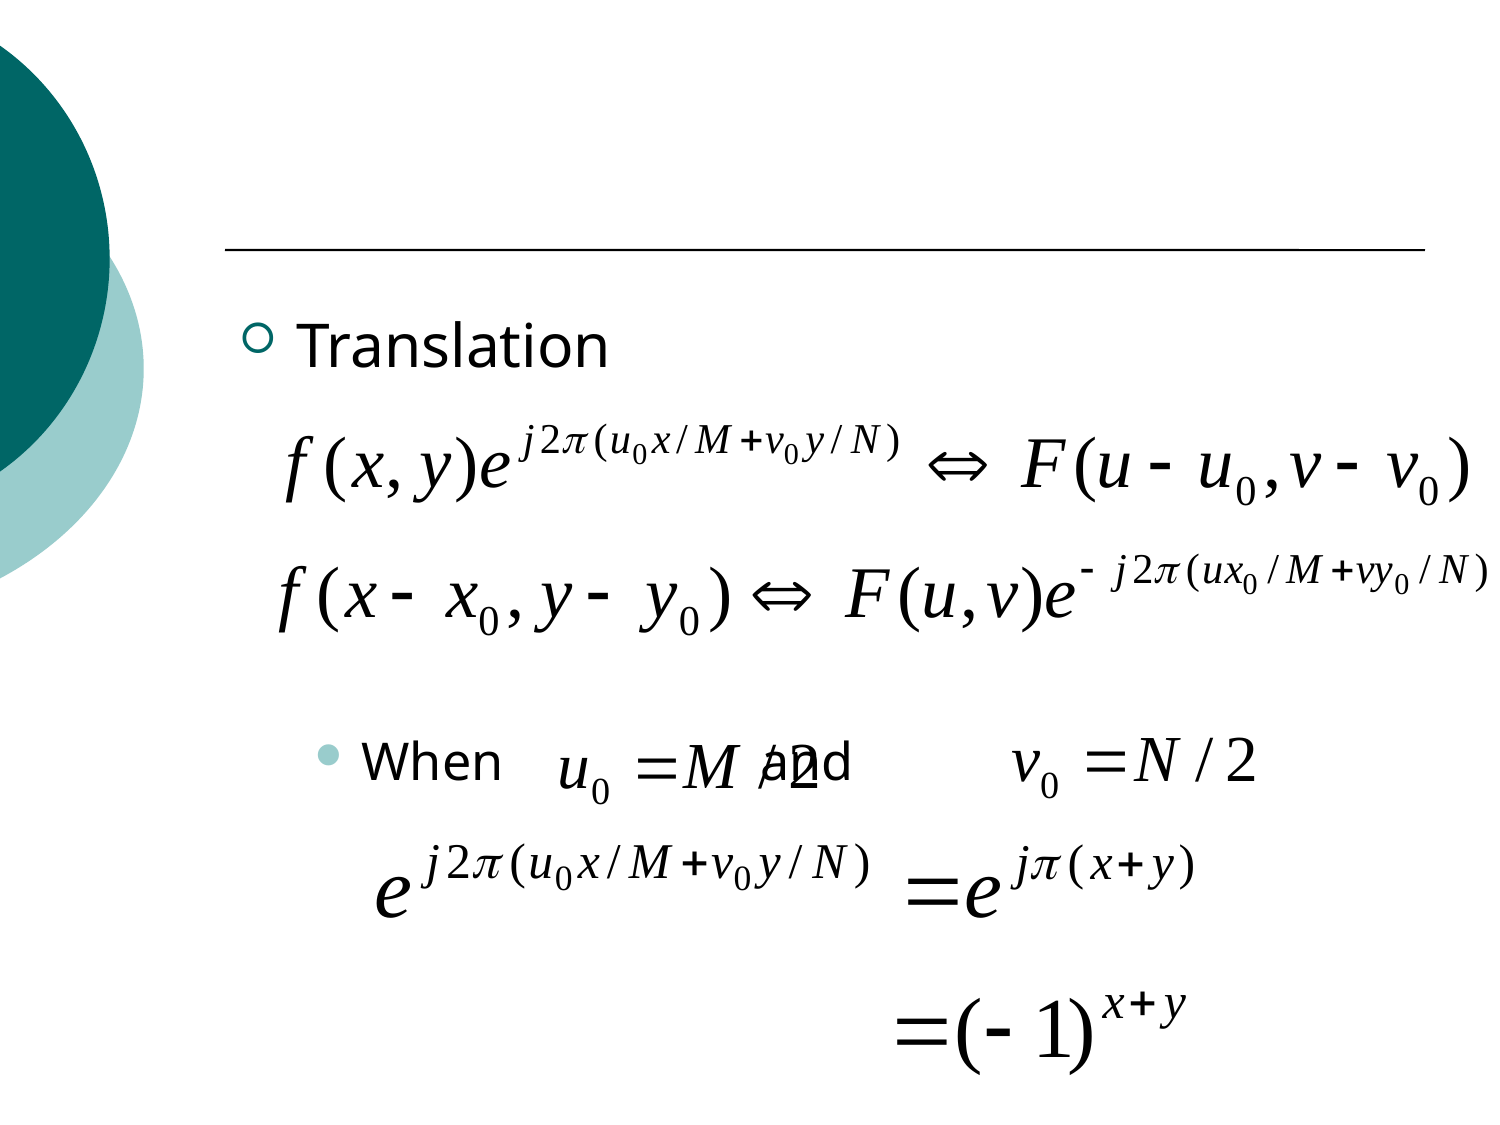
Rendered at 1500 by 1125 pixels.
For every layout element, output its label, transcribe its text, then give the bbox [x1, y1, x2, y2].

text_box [1002, 716, 1270, 815]
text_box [549, 722, 833, 821]
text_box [253, 538, 1500, 654]
list Translation When and [224, 299, 1425, 975]
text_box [363, 822, 1211, 1094]
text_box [260, 408, 1483, 524]
